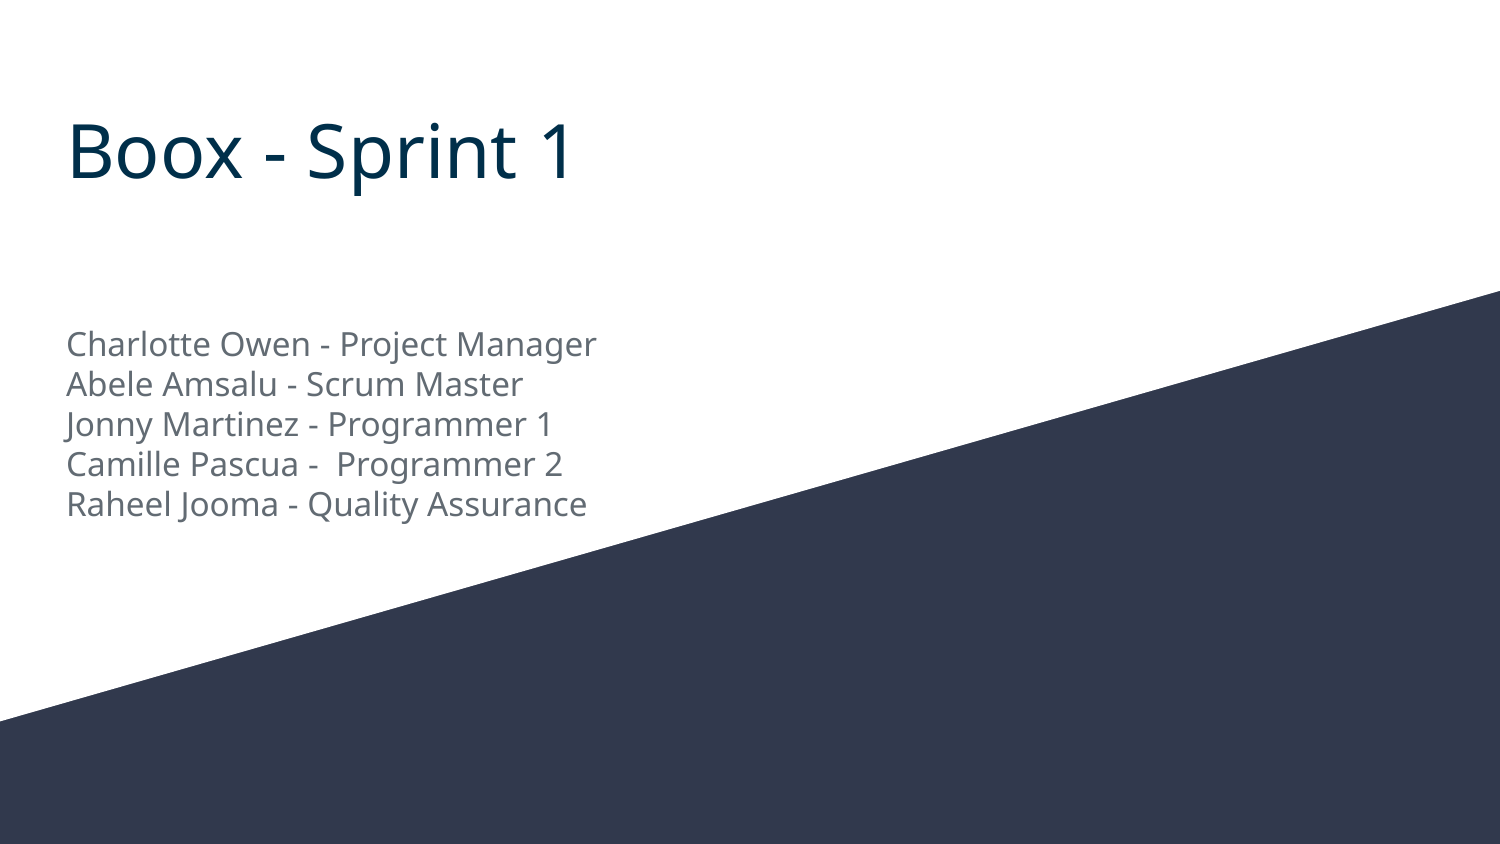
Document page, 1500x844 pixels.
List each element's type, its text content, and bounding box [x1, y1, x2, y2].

subtitle Charlotte Owen - Project Manager Abele Amsalu - Scrum Master Jonny Martinez - Programmer 1 Camille Pascua - Programmer 2 Raheel Jooma - Quality Assurance [51, 308, 750, 645]
title Boox - Sprint 1 [51, 88, 1449, 299]
